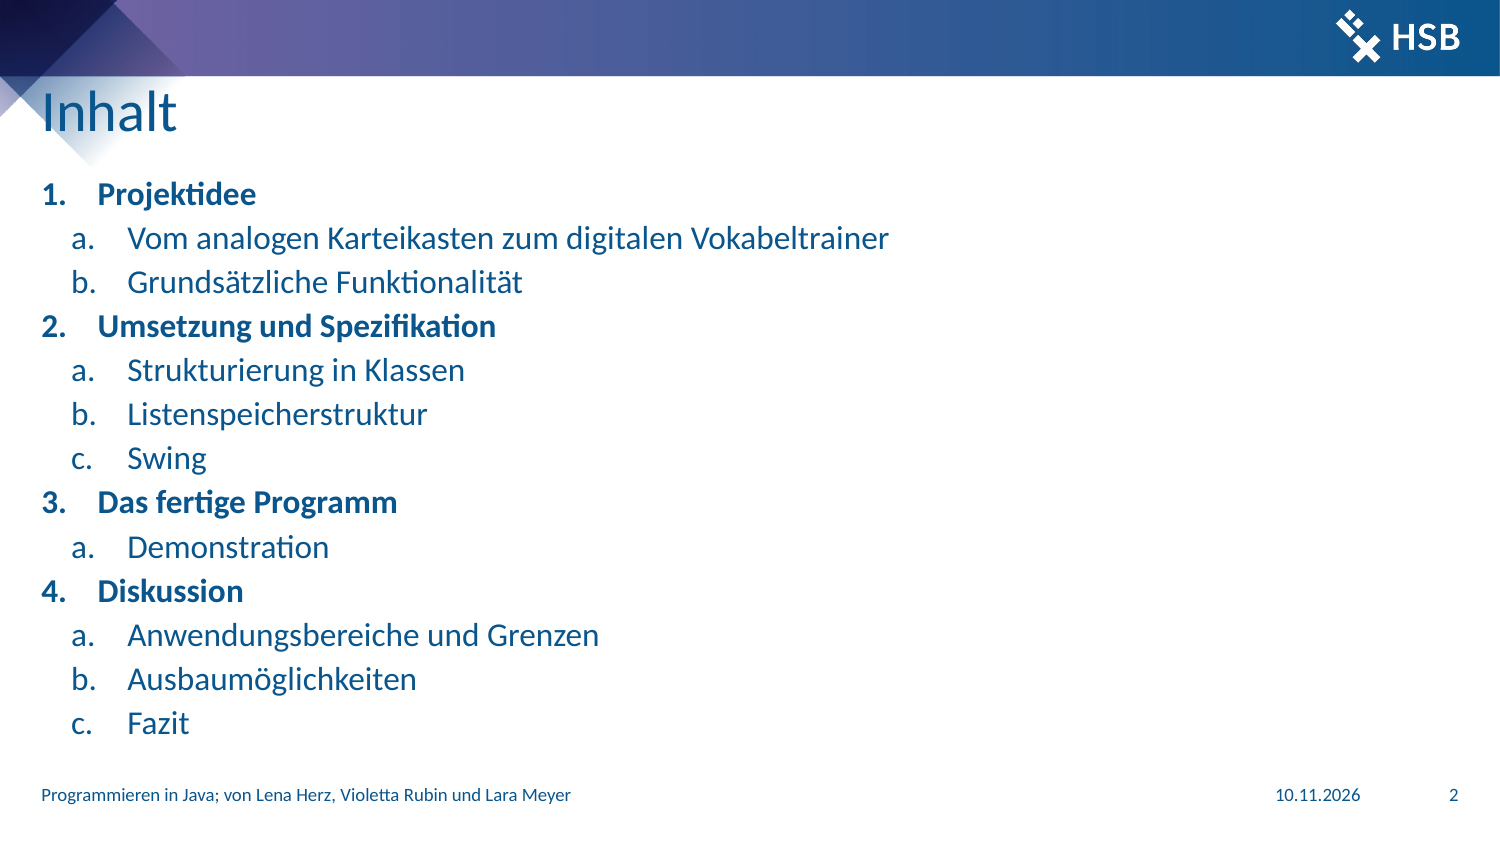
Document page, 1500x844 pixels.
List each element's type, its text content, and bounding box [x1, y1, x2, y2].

footer Programmieren in Java; von Lena Herz, Violetta Rubin und Lara Meyer [41, 782, 1158, 806]
slide_number 2 [1394, 782, 1459, 806]
list Projektidee Vom analogen Karteikasten zum digitalen Vokabeltrainer Grundsätzliche Funktionalität Umsetzung und Spezifikation Strukturierung in Klassen Listenspeicherstruktur Swing Das fertige Programm Demonstration Diskussion Anwendungsbereiche und Grenzen Ausbaumöglichkeiten Fazit [41, 171, 1459, 763]
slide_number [1234, 782, 1361, 806]
picture [0, 0, 1500, 844]
title Inhalt [41, 73, 1459, 162]
